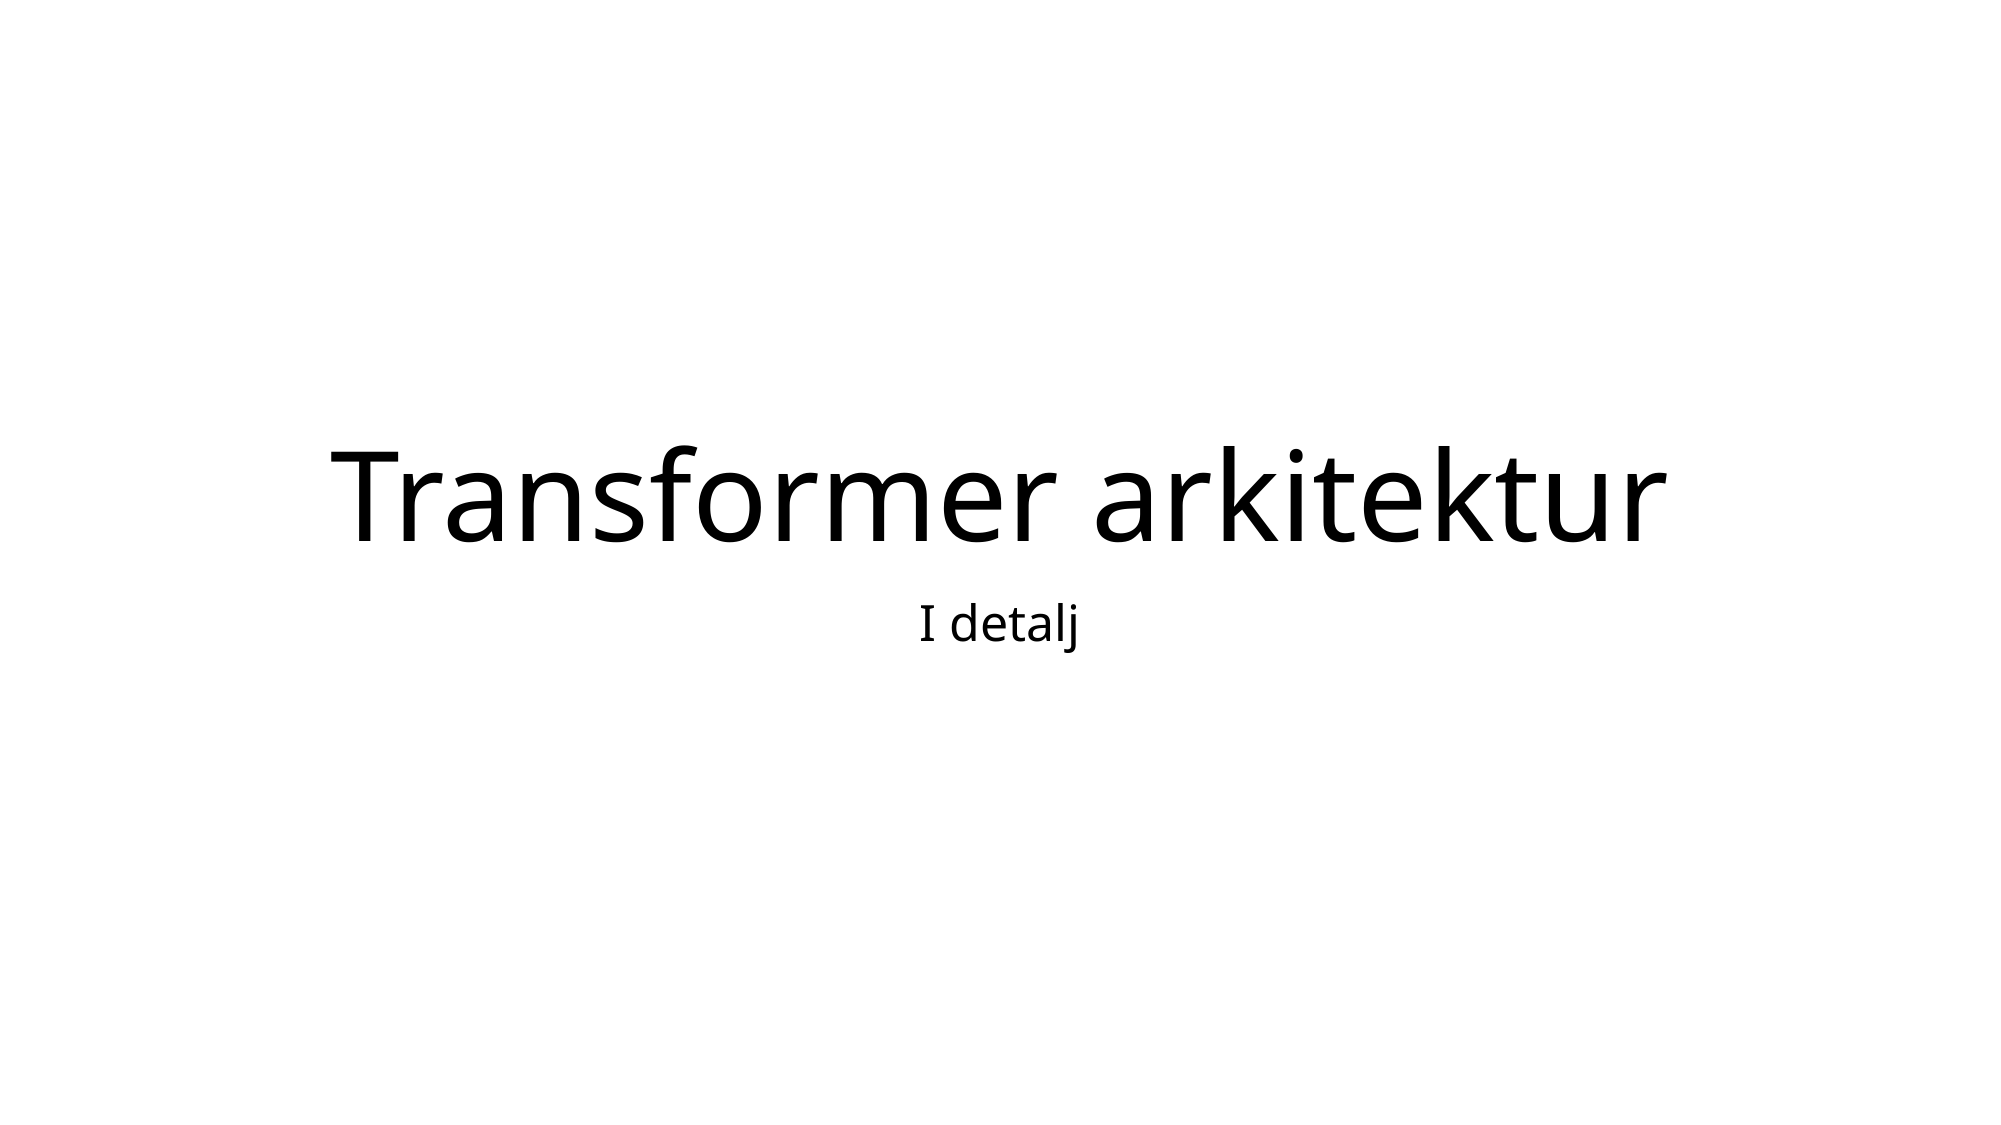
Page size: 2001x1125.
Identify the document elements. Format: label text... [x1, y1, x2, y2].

title Transformer arkitektur [249, 184, 1750, 576]
subtitle I detalj [249, 590, 1750, 863]
